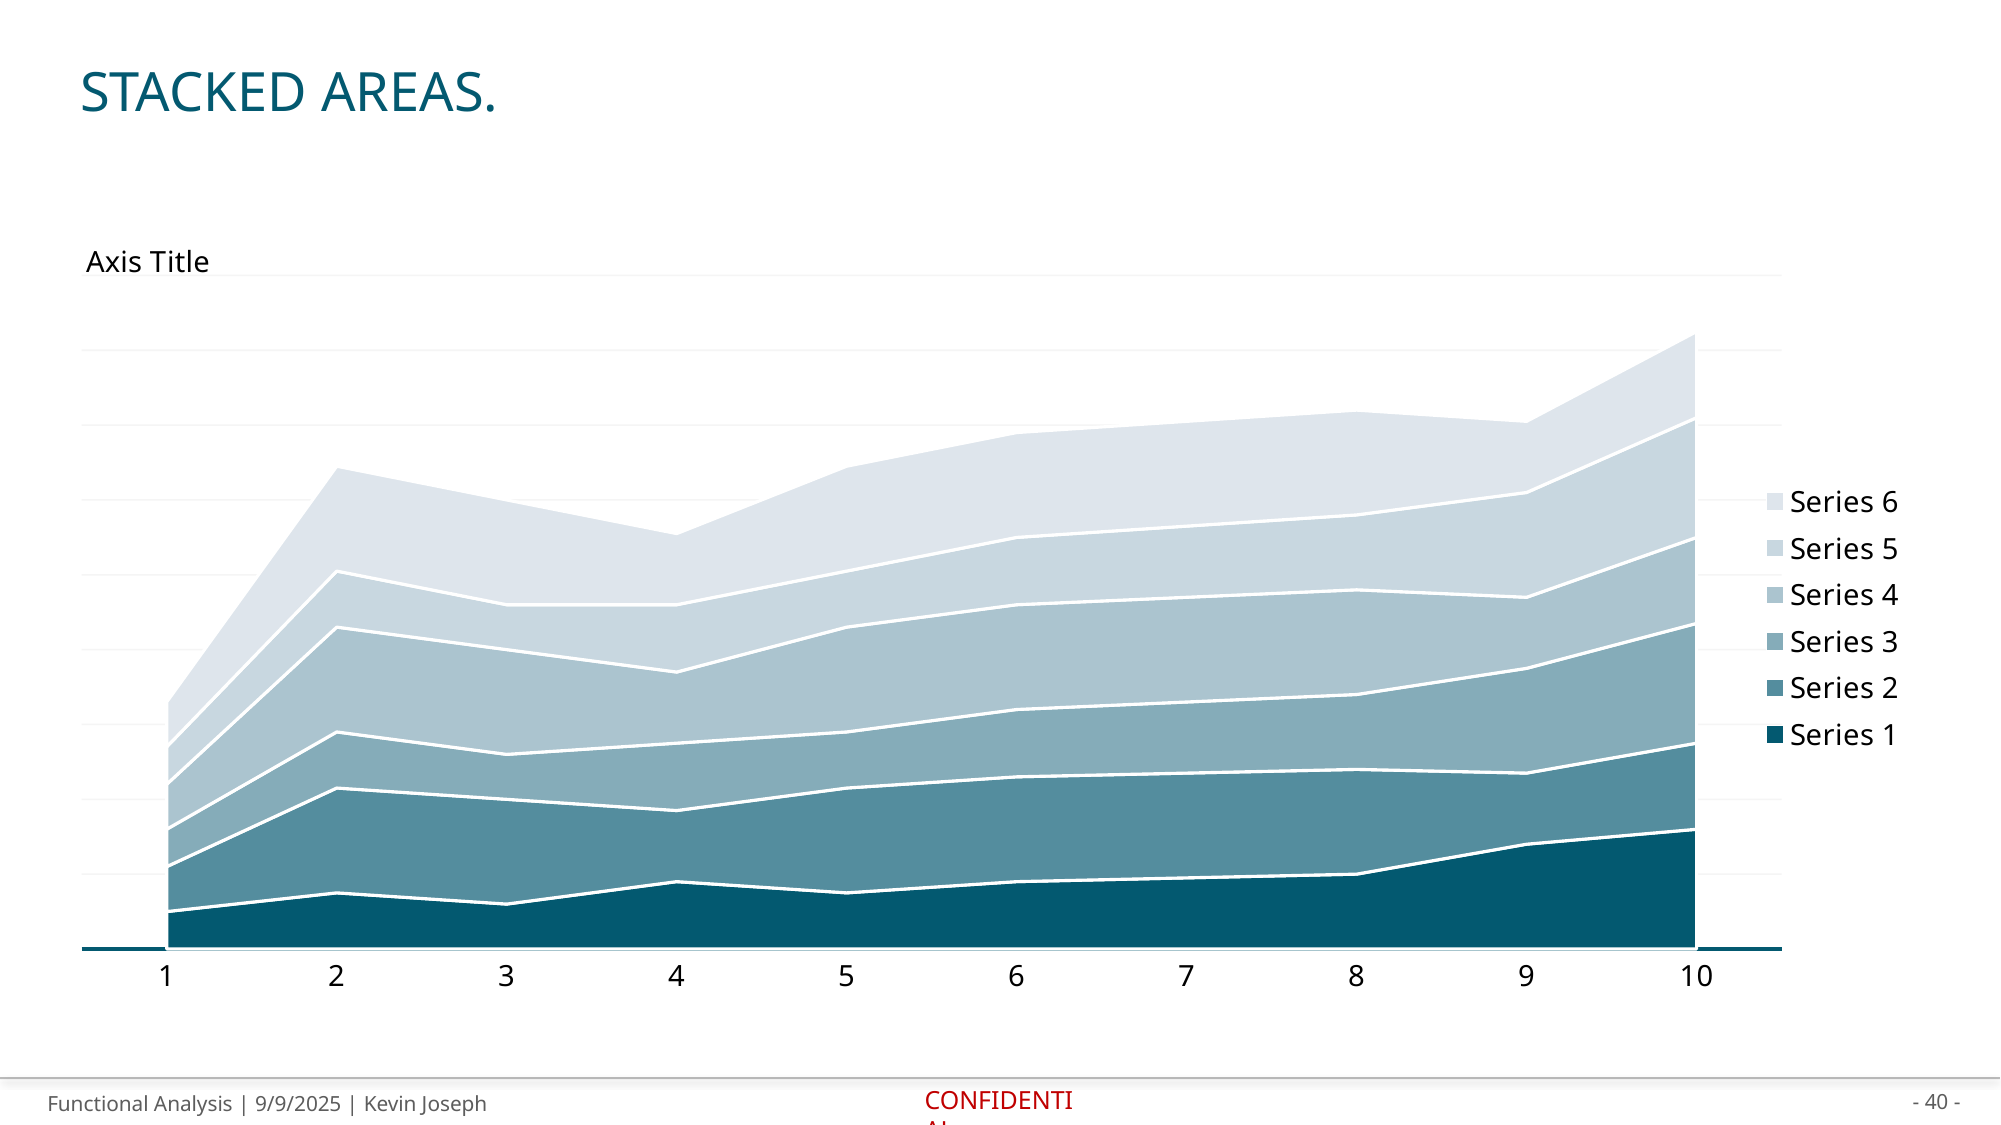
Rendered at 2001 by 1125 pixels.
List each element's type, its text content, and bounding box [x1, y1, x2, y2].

chart [79, 231, 1922, 1005]
title Stacked Areas. [80, 56, 1922, 118]
